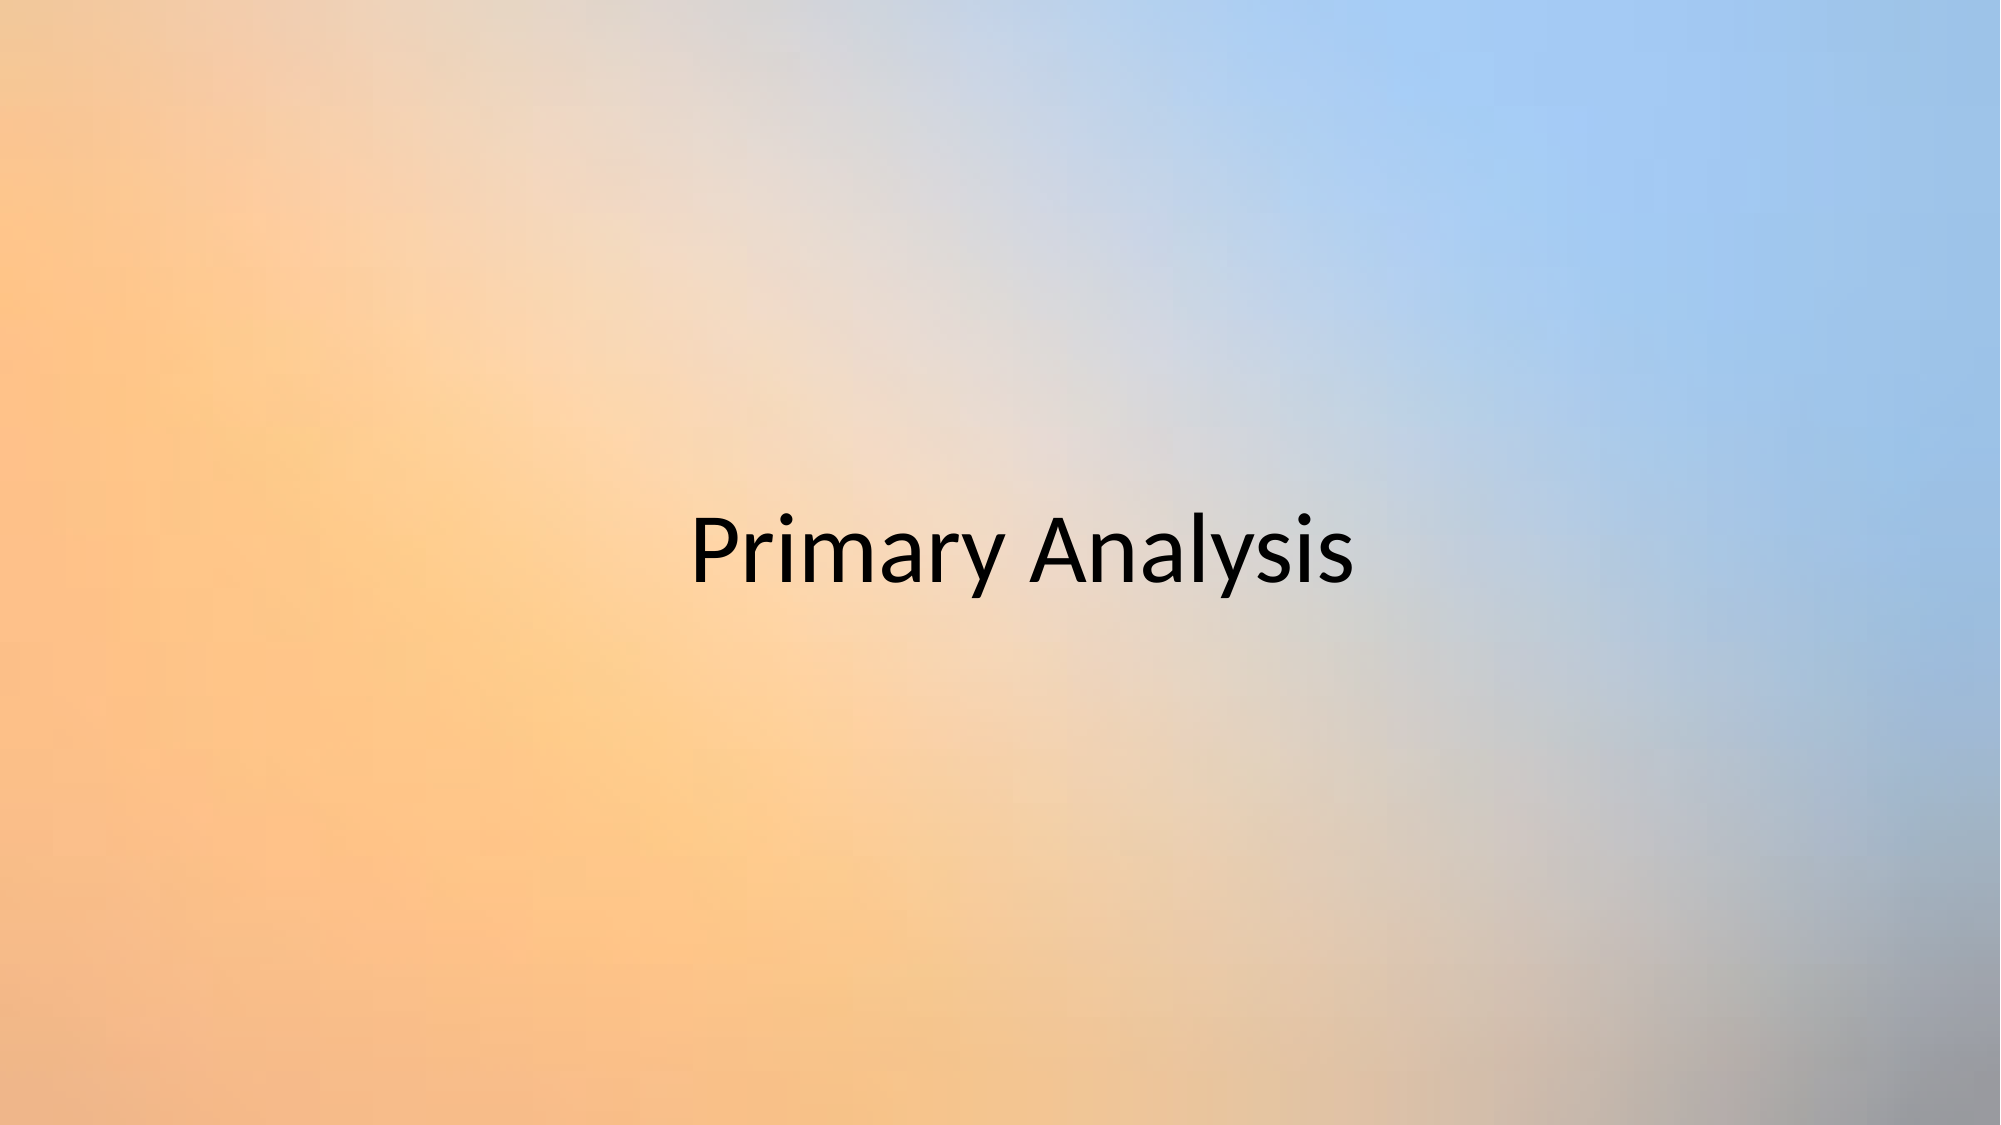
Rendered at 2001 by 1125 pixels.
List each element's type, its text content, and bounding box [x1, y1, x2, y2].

text_box Primary Analysis [236, 474, 1810, 610]
